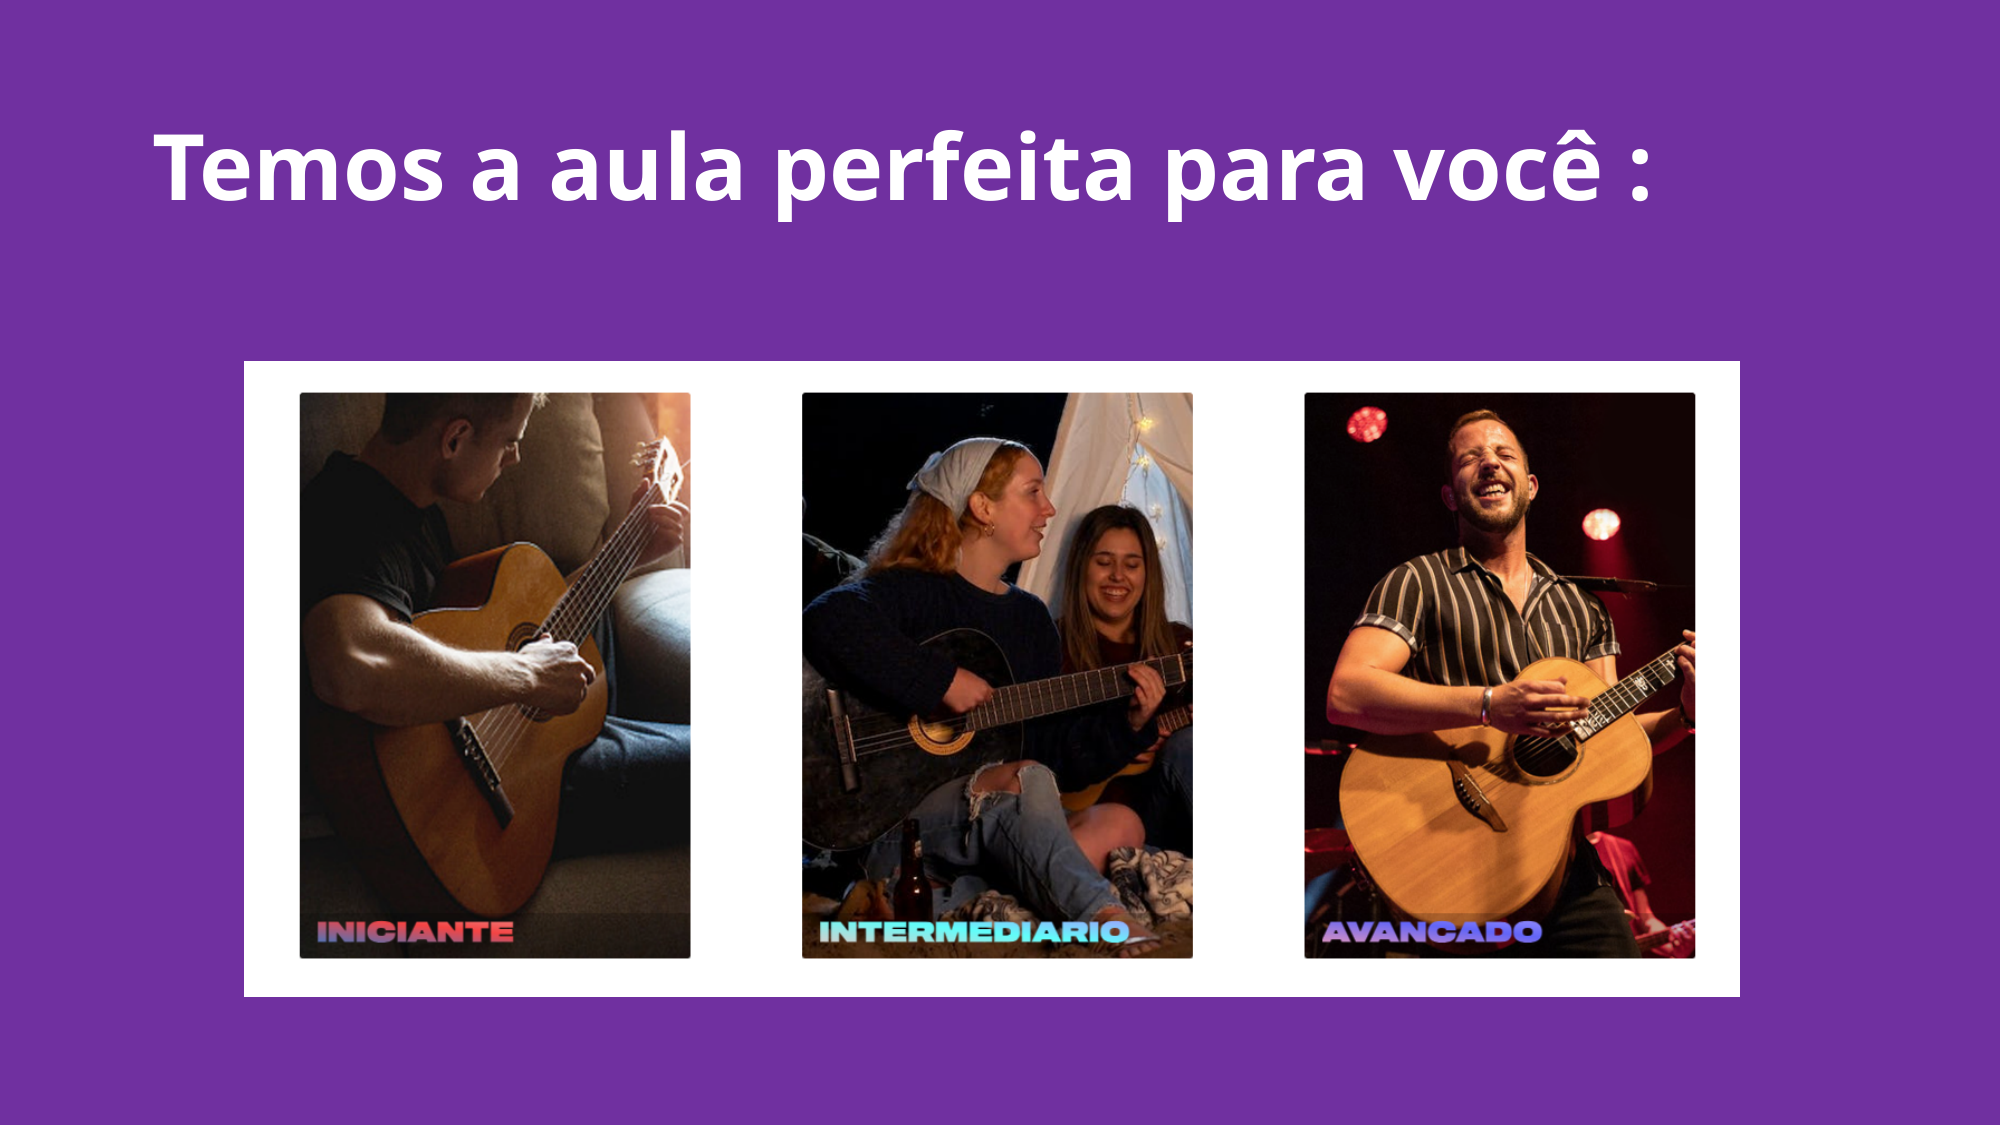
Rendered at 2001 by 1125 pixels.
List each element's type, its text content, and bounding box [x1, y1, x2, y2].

list [137, 299, 1863, 1014]
picture [244, 361, 1740, 997]
title Temos a aula perfeita para você : [137, 62, 1863, 280]
